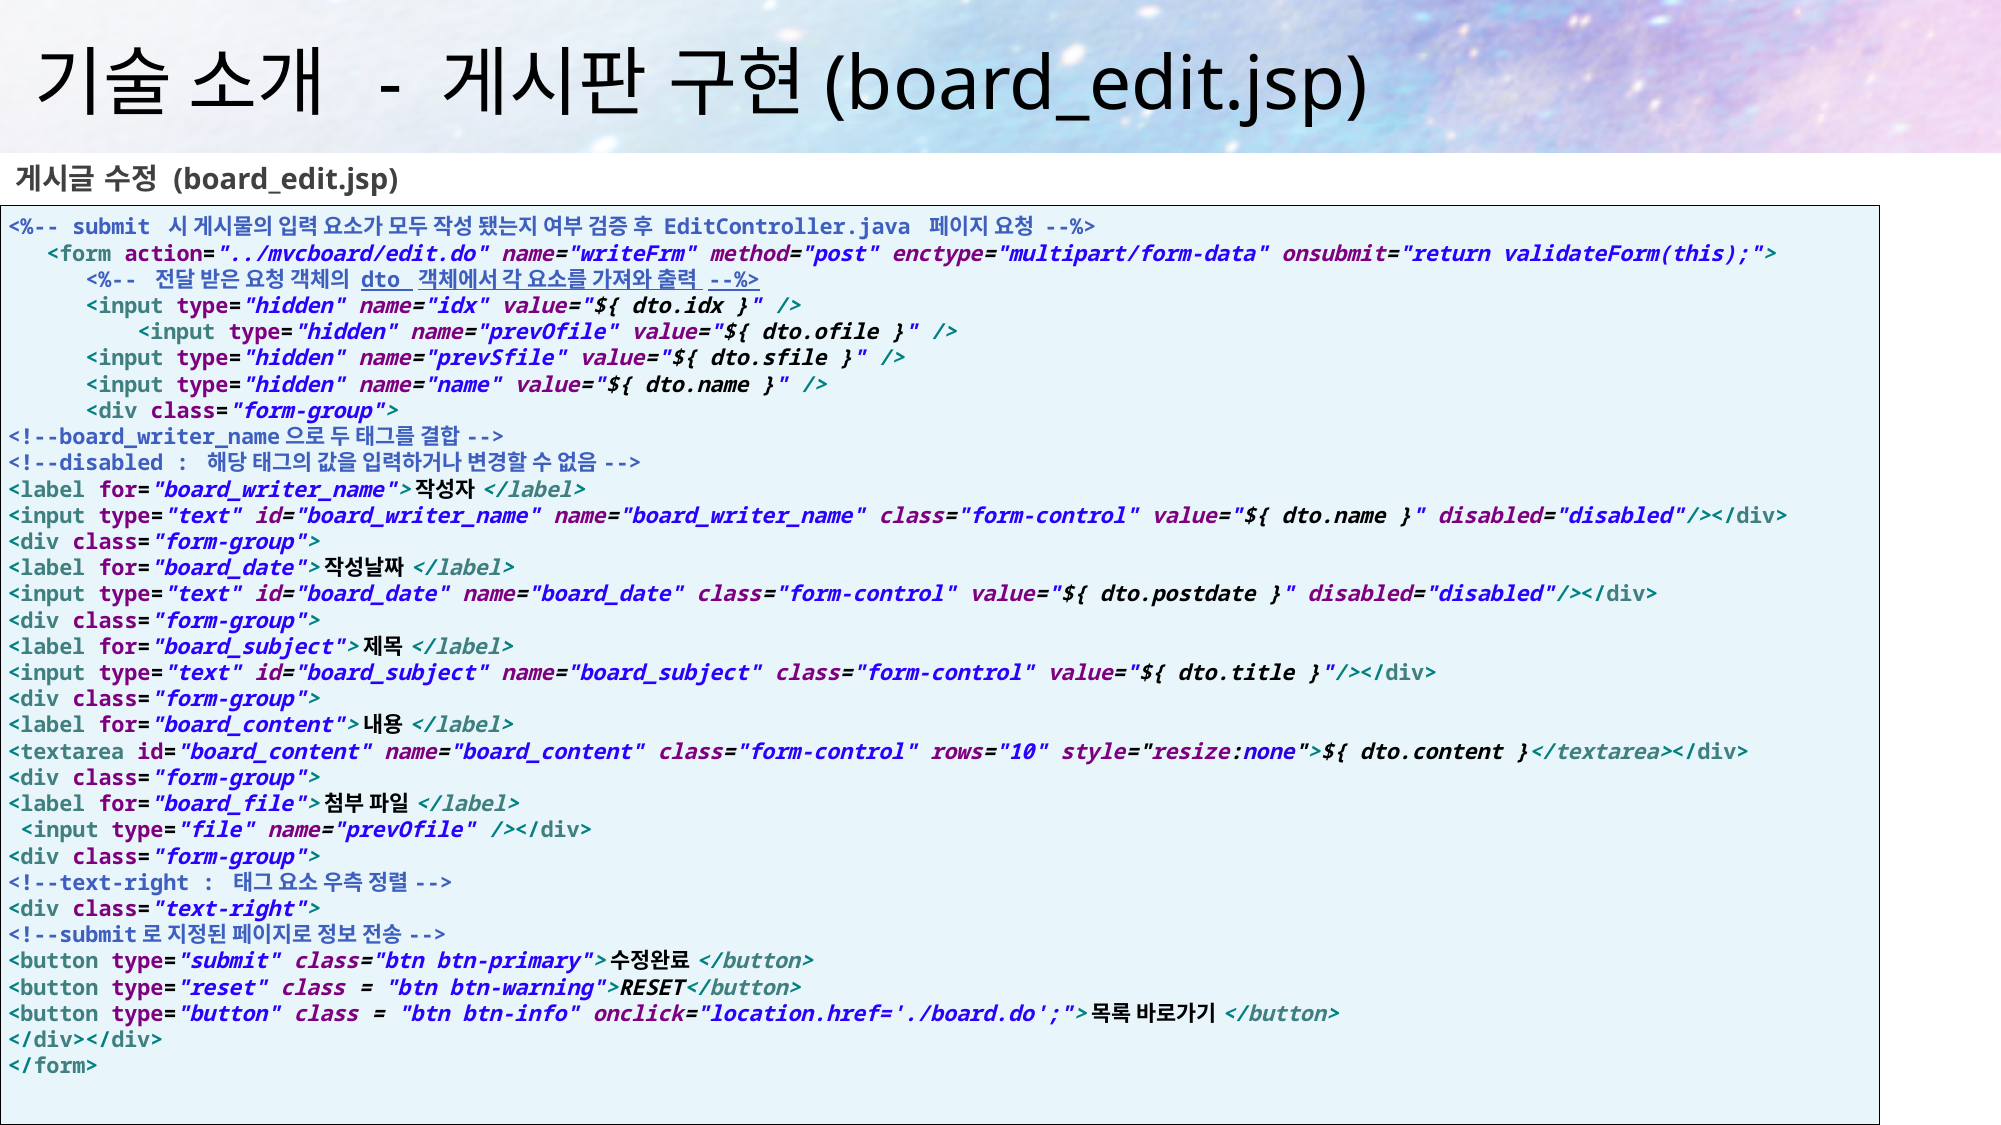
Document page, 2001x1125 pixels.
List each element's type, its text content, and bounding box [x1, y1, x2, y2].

picture [0, 0, 2001, 154]
text_box 게시글 수정 (board_edit.jsp) [7, 157, 1987, 394]
text_box <%-- submit 시 게시물의 입력 요소가 모두 작성 됐는지 여부 검증 후 EditController.java 페이지 요청 --%> <form action="../mvcboard/edit.do" name="writeFrm" method="post" enctype="multipart/form-data" onsubmit="return validateForm(this);"> <%-- 전달 받은 요청 객체의 dto 객체에서 각 요소를 가져와 출력 --%> <input type="hidden" name="idx" value="${ dto.idx }" /> <input type="hidden" name="prevOfile" value="${ dto.ofile }" /> <input type="hidden" name="prevSfile" value="${ dto.sfile }" /> <input type="hidden" name="name" value="${ dto.name }" /> <div class="form-group"> <!--board_writer_name으로 두 태그를 결합--> <!--disabled : 해당 태그의 값을 입력하거나 변경할 수 없음--> <label for="board_writer_name">작성자</label> <input type="text" id="board_writer_name" name="board_writer_name" class="form-control" value="${ dto.name }" disabled="disabled"/></div> <div class="form-group"> <label for="board_date">작성날짜</label> <input type="text" id="board_date" name="board_date" class="form-control" value="${ dto.postdate }" disabled="disabled"/></div> <div class="form-group"> <label for="board_subject">제목</label> <input type="text" id="board_subject" name="board_subject" class="form-control" value="${ dto.title }"/></div> <div class="form-group"> <label for="board_content">내용</label> <textarea id="board_content" name="board_content" class="form-control" rows="10" style="resize:none">${ dto.content }</textarea></div> <div class="form-group"> <label for="board_file">첨부 파일</label> <input type="file" name="prevOfile" /></div> <div class="form-group"> <!--text-right : 태그 요소 우측 정렬--> <div class="text-right"> <!--submit로 지정된 페이지로 정보 전송--> <button type="submit" class="btn btn-primary">수정완료</button> <button type="reset" class = "btn btn-warning">RESET</button> <button type="button" class = "btn btn-info" onclick="location.href='./board.do';">목록 바로가기</button> </div></div> </form> [0, 205, 1880, 1125]
